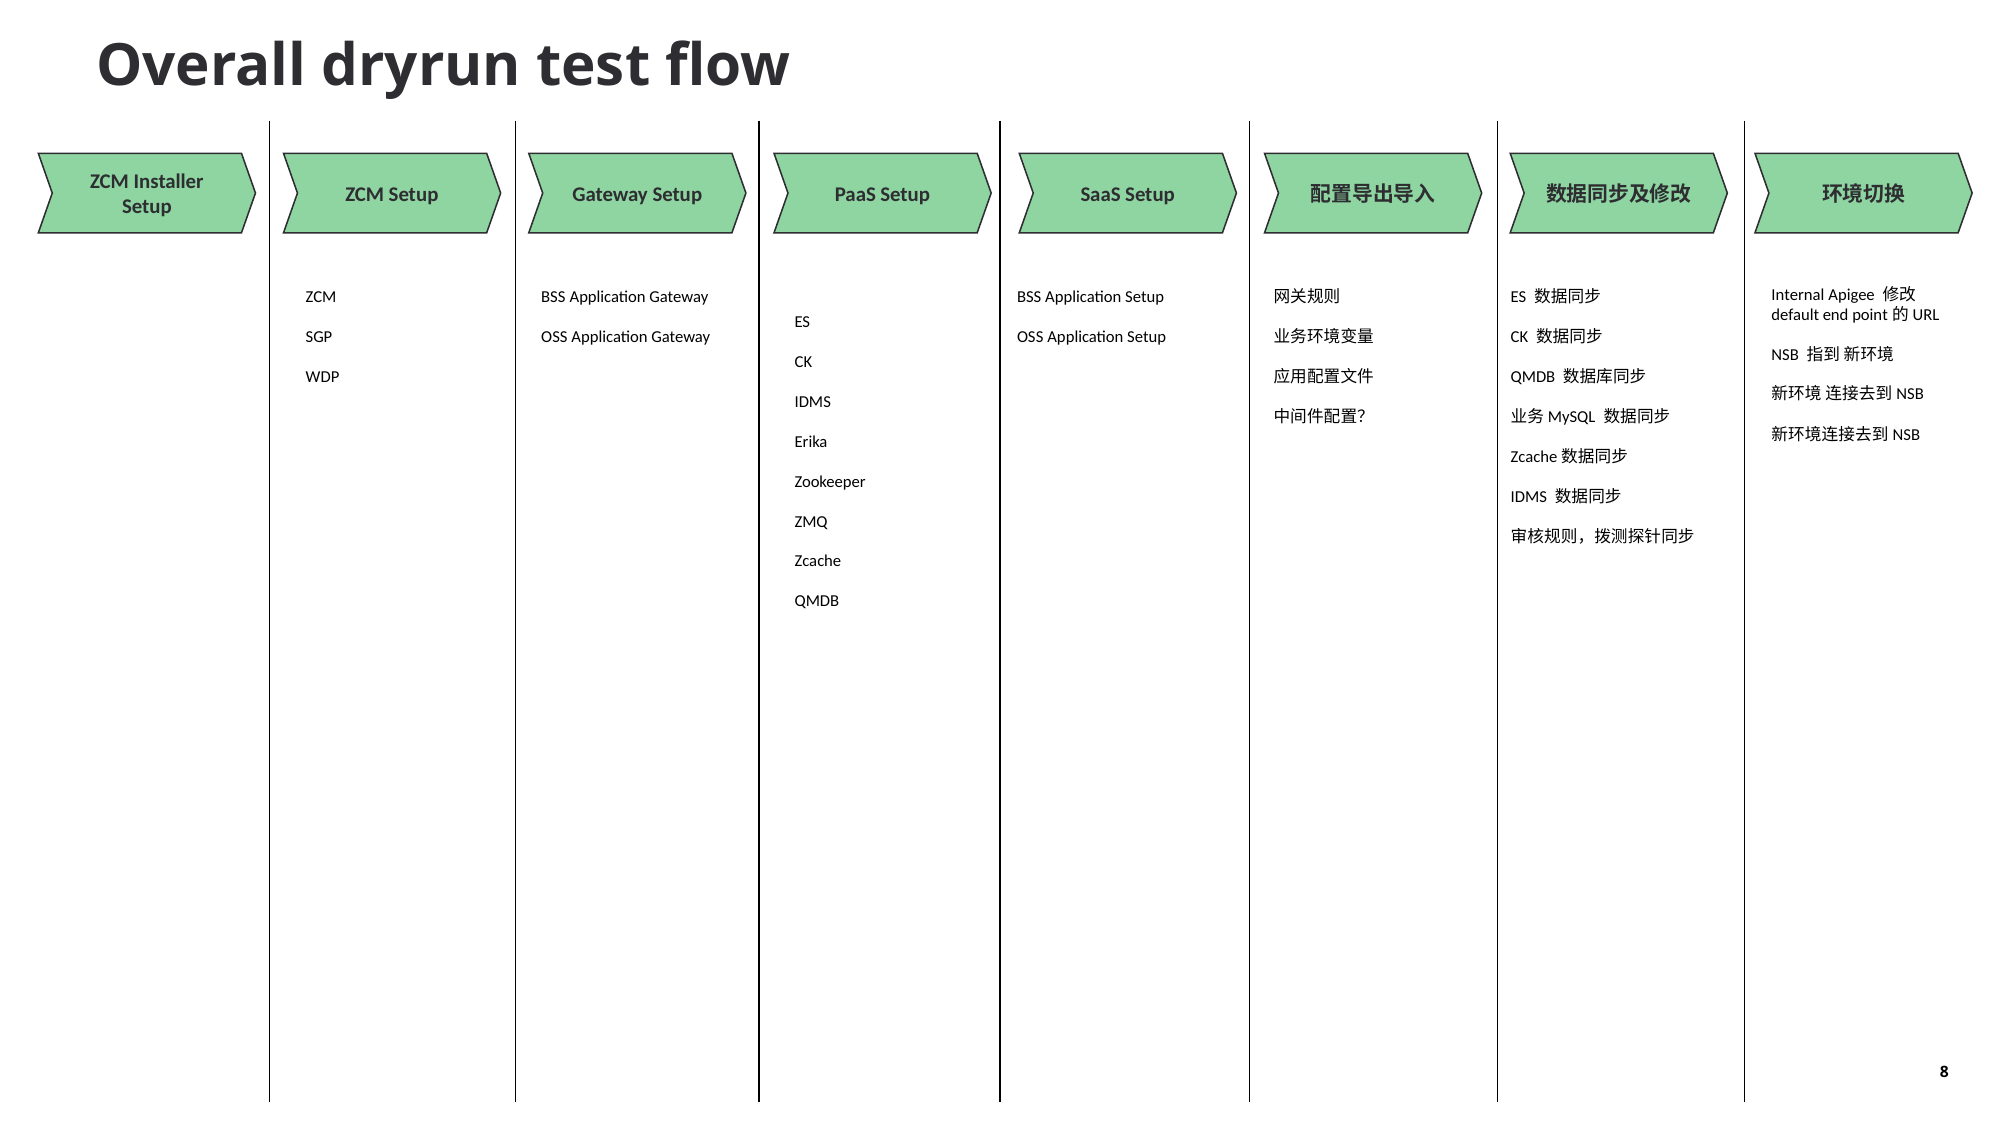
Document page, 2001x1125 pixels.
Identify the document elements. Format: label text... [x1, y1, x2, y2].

text_box 配置导出导入 [1264, 153, 1482, 233]
text_box Overall dryrun test flow [81, 27, 1413, 154]
text_box ES 数据同步 CK 数据同步 QMDB 数据库同步 业务MySQL 数据同步 Zcache数据同步 IDMS 数据同步 审核规则，拨测探针同步 [1498, 278, 1710, 593]
text_box 数据同步及修改 [1510, 153, 1728, 233]
text_box ZCM Setup [283, 153, 501, 233]
text_box 网关规则 业务环境变量 应用配置文件 中间件配置？ [1258, 278, 1389, 474]
text_box SaaS Setup [1019, 153, 1237, 233]
text_box 环境切换 [1755, 153, 1973, 233]
text_box Internal Apigee 修改 default end point的URL NSB 指到 新环境 新环境 连接去到NSB 新环境连接去到NSB [1756, 276, 1974, 451]
text_box BSS Application Setup OSS Application Setup [1002, 278, 1182, 354]
text_box BSS Application Gateway OSS Application Gateway [526, 278, 726, 354]
text_box ES CK IDMS Erika Zookeeper ZMQ Zcache QMDB [779, 303, 881, 658]
text_box ZCM Installer Setup [38, 153, 256, 233]
text_box PaaS Setup [774, 153, 992, 233]
text_box Gateway Setup [528, 153, 746, 233]
text_box ZCM SGP WDP [290, 278, 355, 394]
